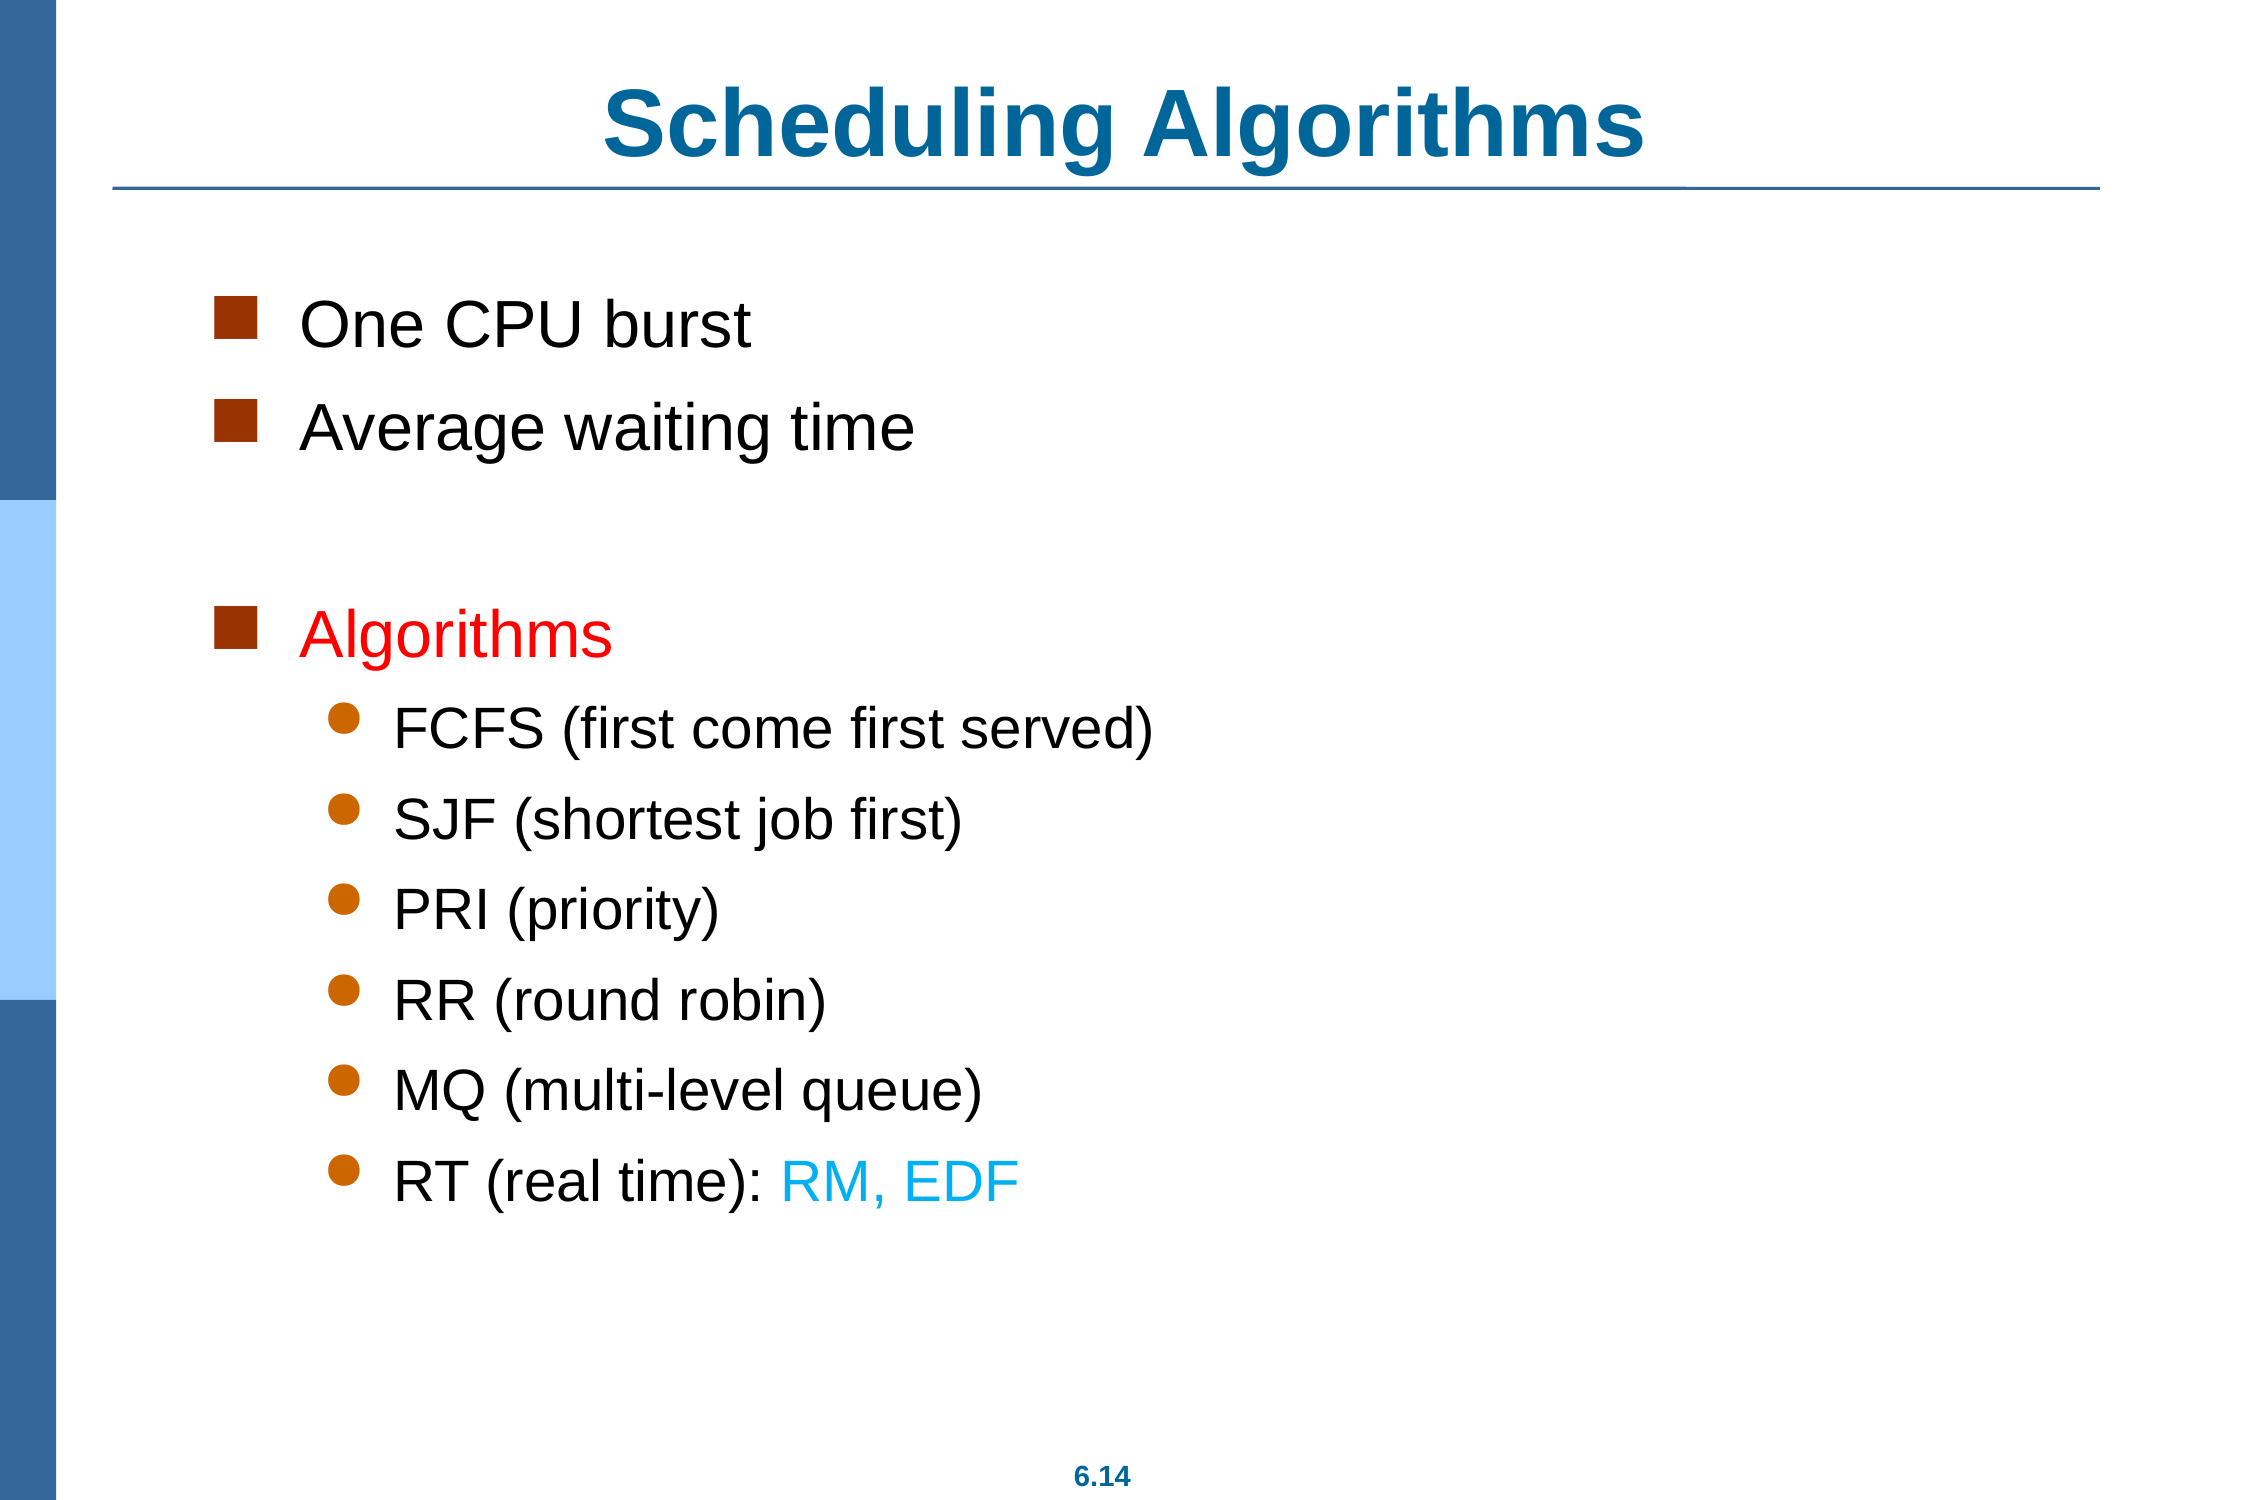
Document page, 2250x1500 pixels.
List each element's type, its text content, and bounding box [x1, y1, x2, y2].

title Scheduling Algorithms [112, 60, 2138, 187]
list One CPU burst Average waiting time Algorithms FCFS (first come first served) SJF (shortest job first) PRI (priority) RR (round robin) MQ (multi-level queue) RT (real time): RM, EDF [198, 269, 2224, 1390]
